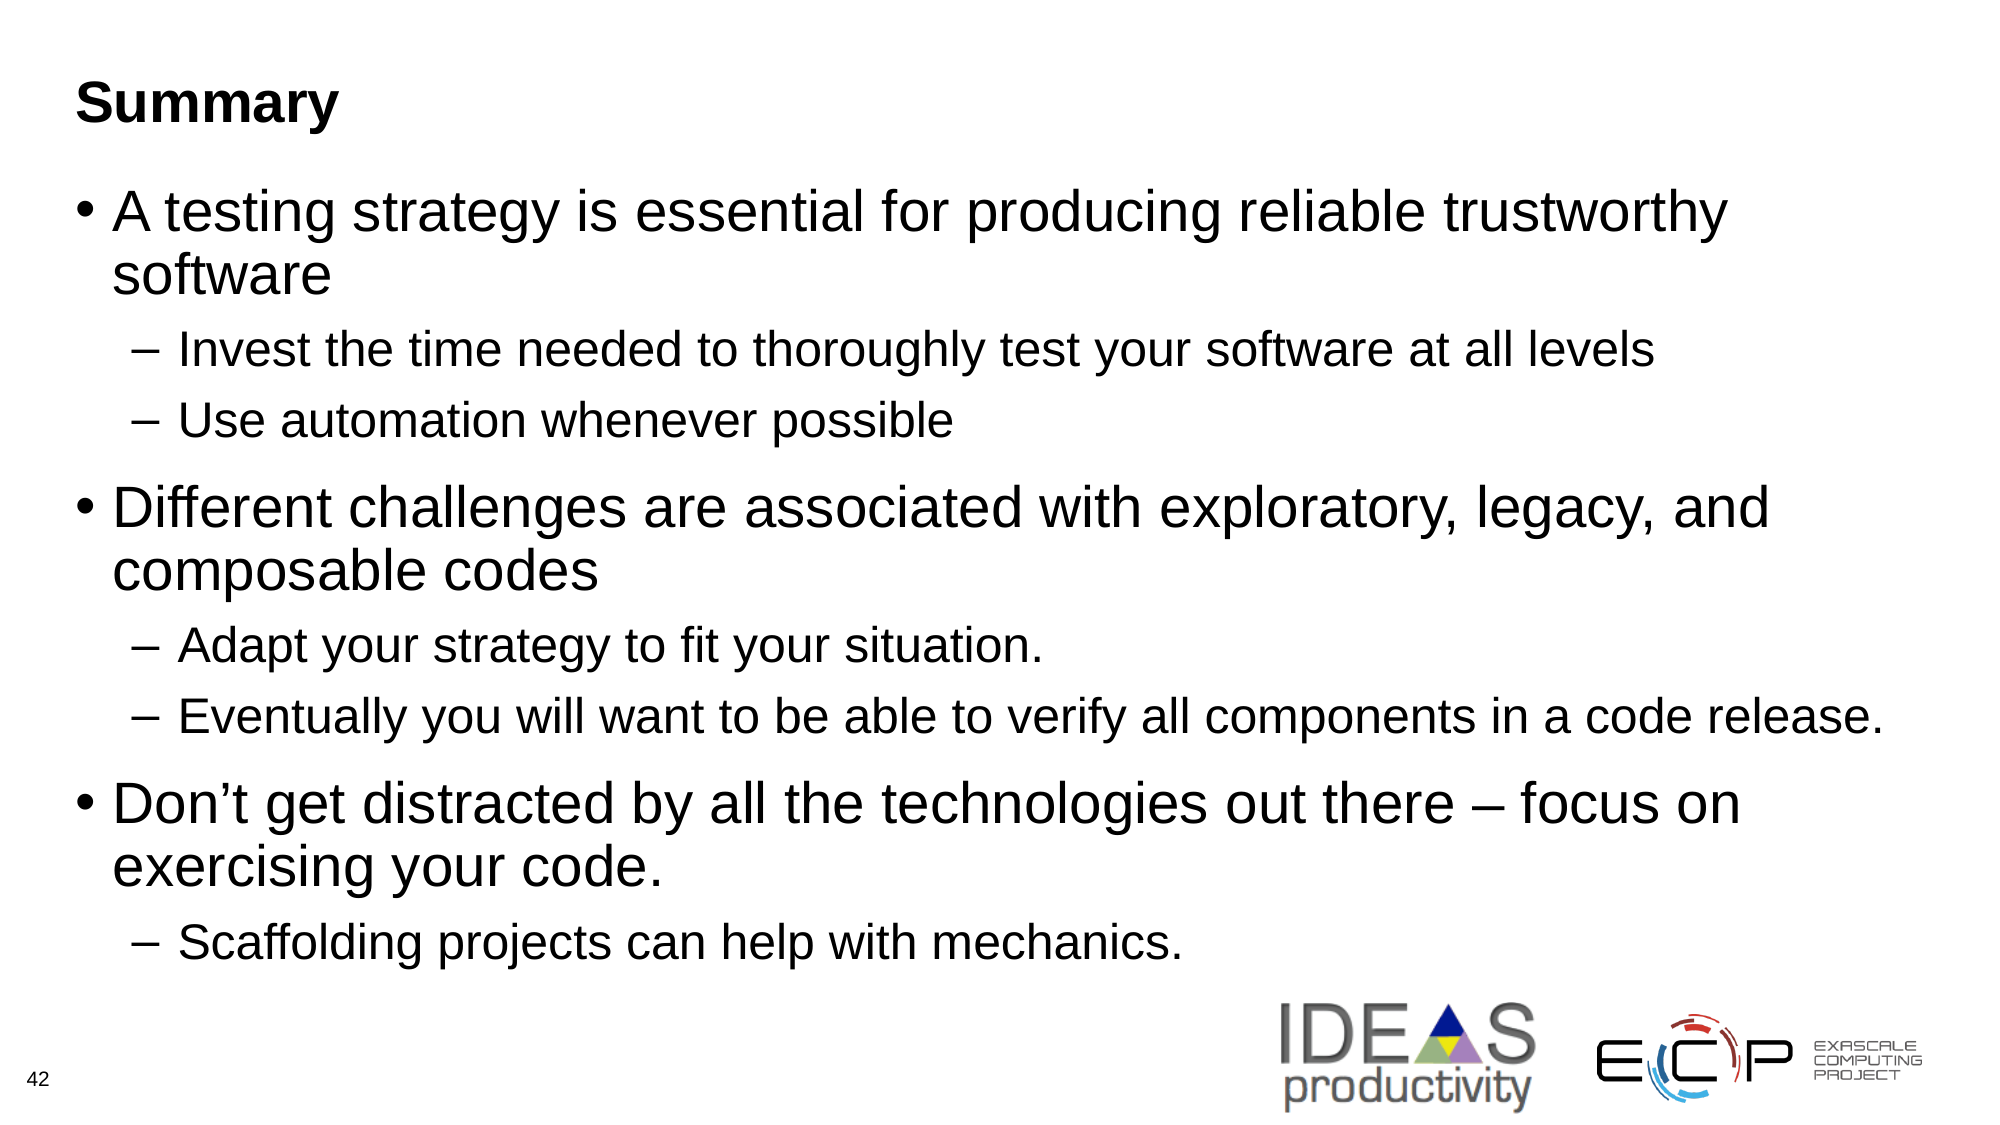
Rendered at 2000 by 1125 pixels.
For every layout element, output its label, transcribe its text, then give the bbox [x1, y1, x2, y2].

list A testing strategy is essential for producing reliable trustworthy software Invest the time needed to thoroughly test your software at all levels Use automation whenever possible Different challenges are associated with exploratory, legacy, and composable codes Adapt your strategy to fit your situation. Eventually you will want to be able to verify all components in a code release. Don’t get distracted by all the technologies out there – focus on exercising your code. Scaffolding projects can help with mechanics. [59, 173, 1926, 1009]
picture [1597, 1014, 1922, 1103]
picture [1280, 1009, 1537, 1114]
title Summary [59, 67, 1926, 173]
